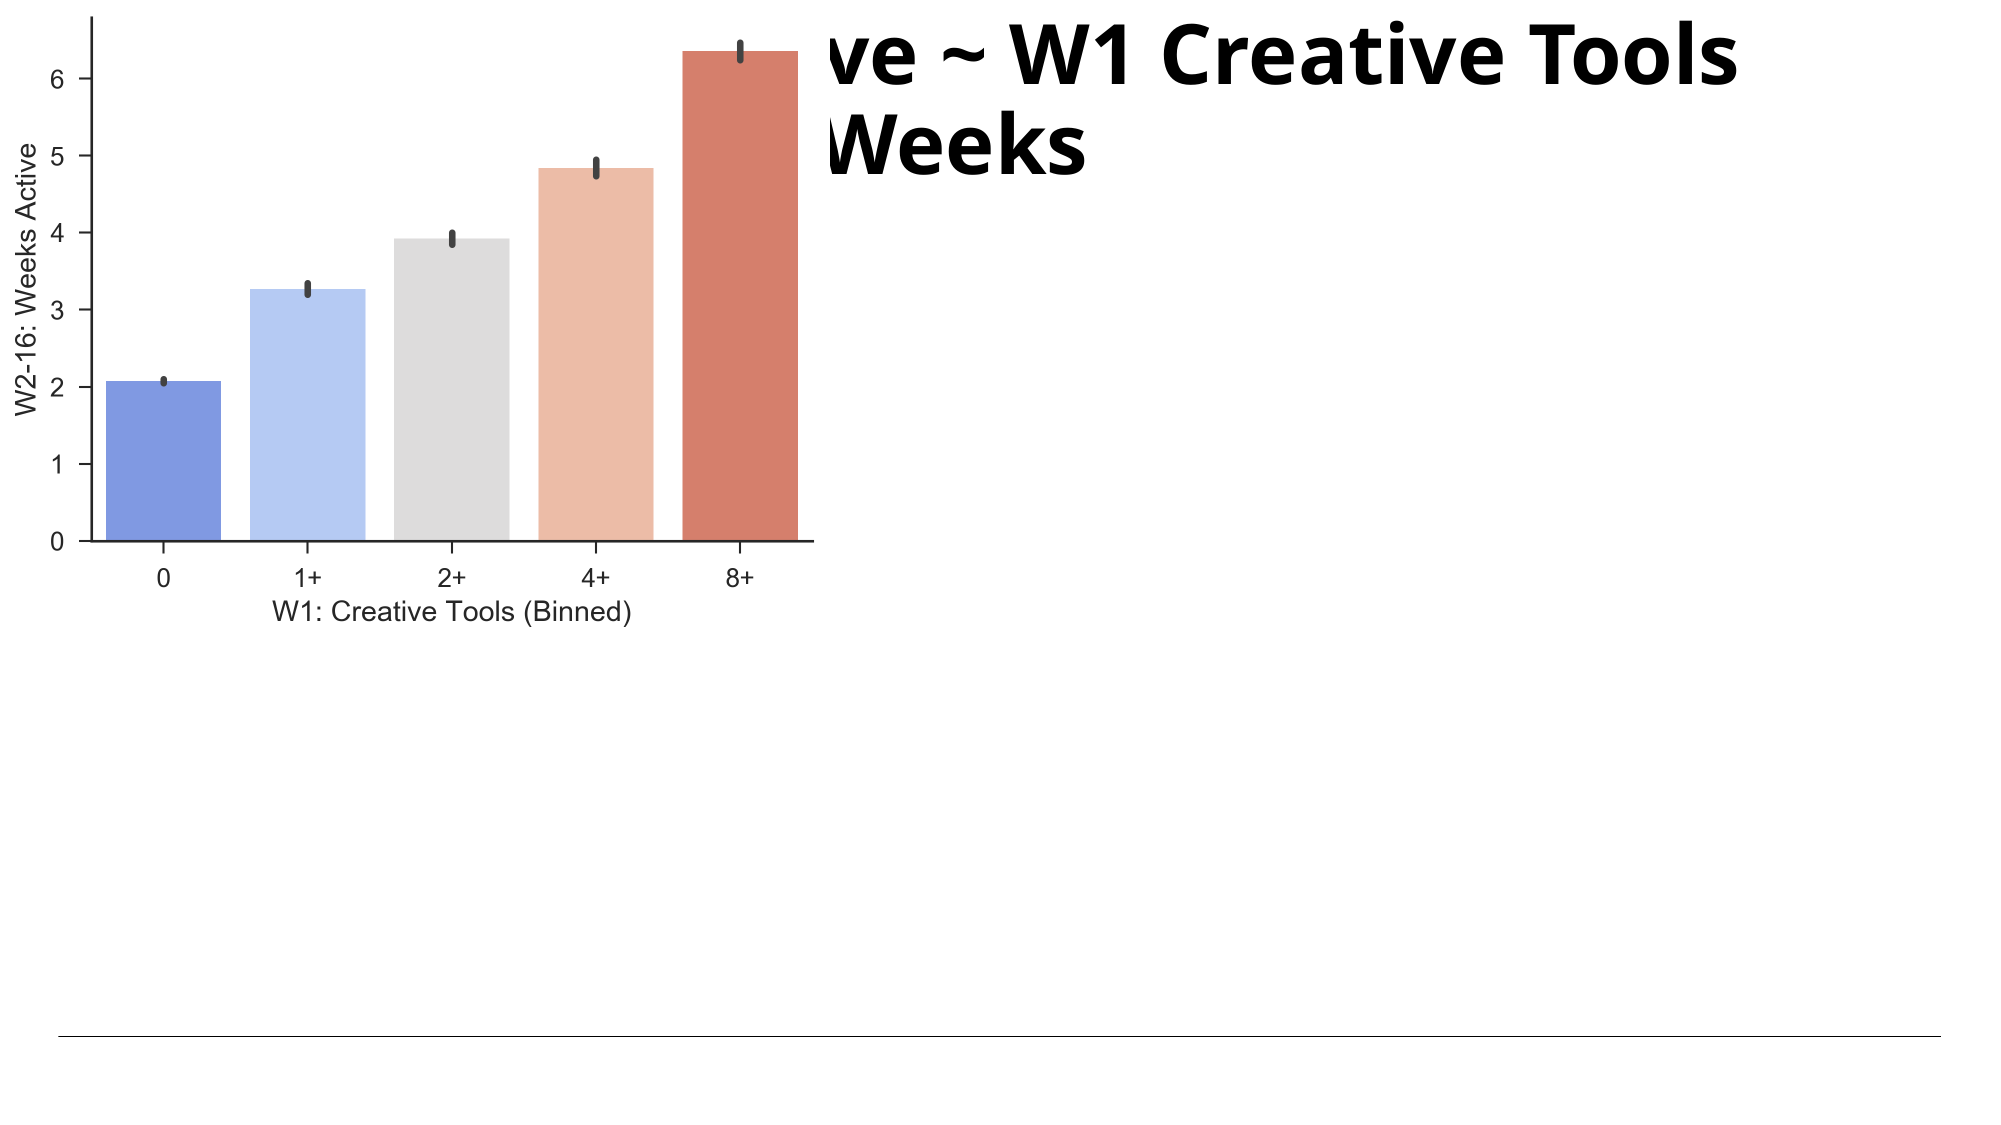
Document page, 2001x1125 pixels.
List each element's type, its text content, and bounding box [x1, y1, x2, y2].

picture [0, 0, 830, 642]
title W2-16: Weeks Active ~ W1 Creative Tools (Binned) - First 16 Weeks [830, 38, 1942, 166]
